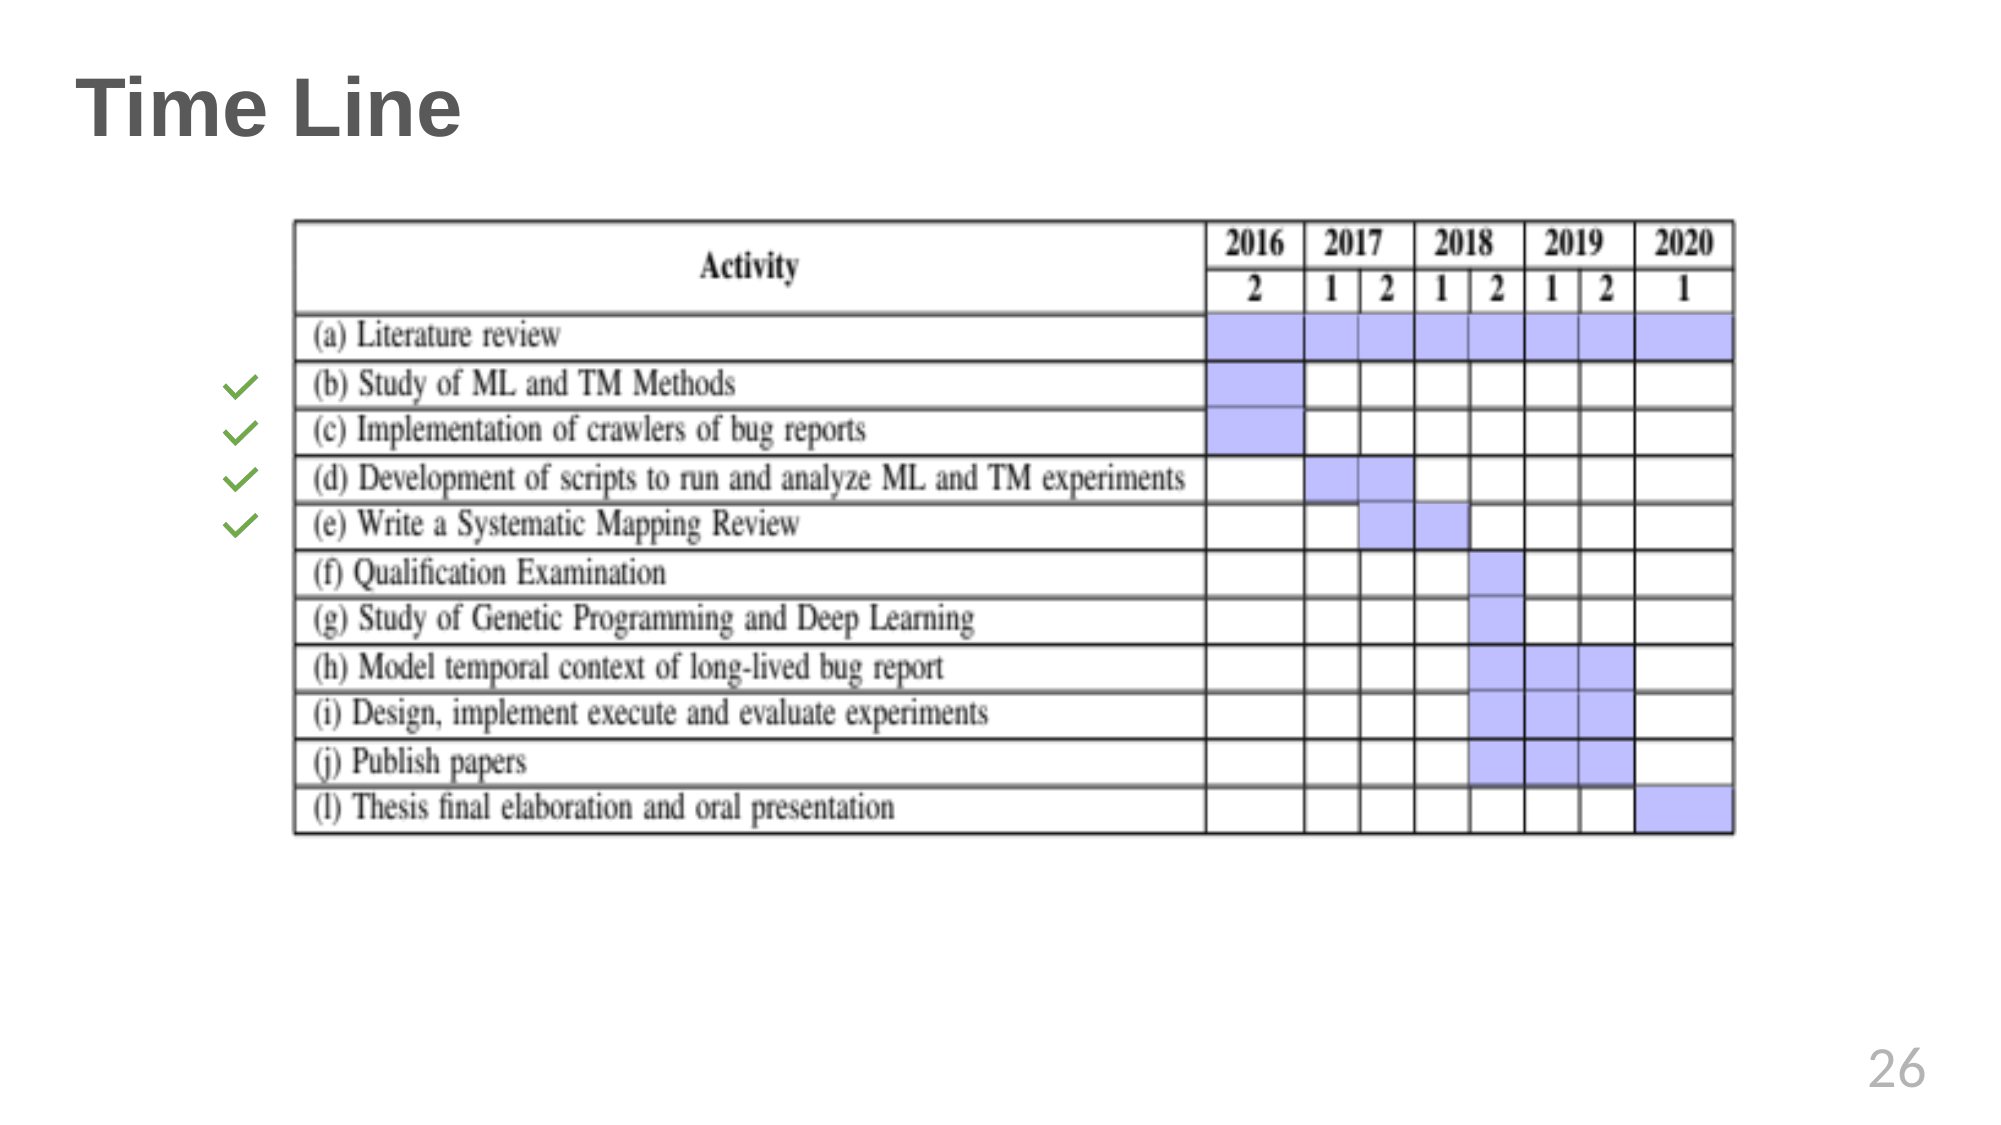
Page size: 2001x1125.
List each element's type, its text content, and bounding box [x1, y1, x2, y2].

picture [222, 460, 260, 498]
picture [222, 507, 260, 544]
picture [290, 214, 1738, 843]
picture [222, 368, 260, 406]
text_box Time Line [61, 59, 1967, 160]
text_box <number> [1785, 1034, 1942, 1095]
picture [222, 414, 260, 452]
